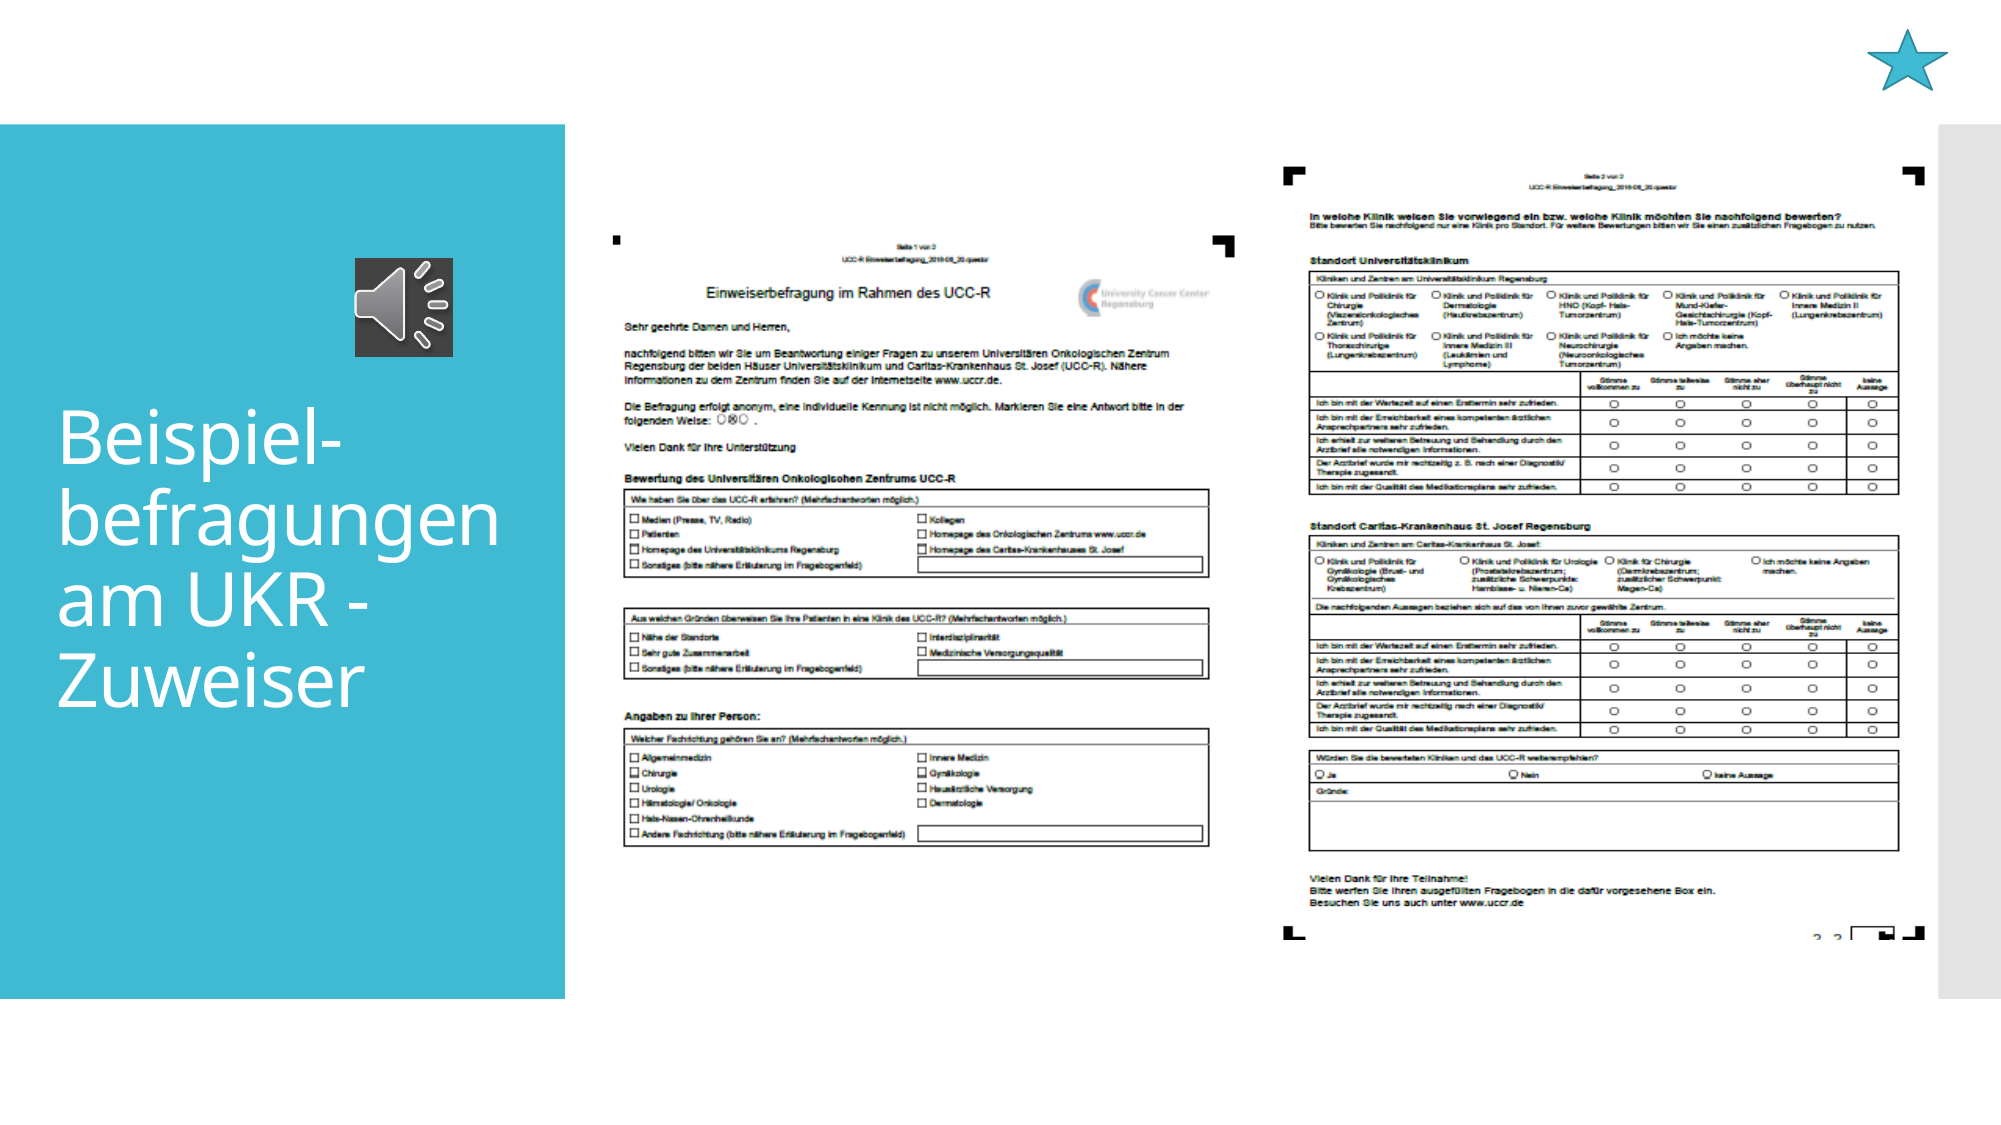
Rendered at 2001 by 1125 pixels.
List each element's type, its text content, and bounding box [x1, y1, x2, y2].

picture [353, 257, 455, 358]
picture [1272, 161, 1928, 940]
text_box [1867, 29, 1949, 91]
title Beispiel-befragungen am UKR - Zuweiser [41, 184, 525, 940]
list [612, 235, 1245, 889]
